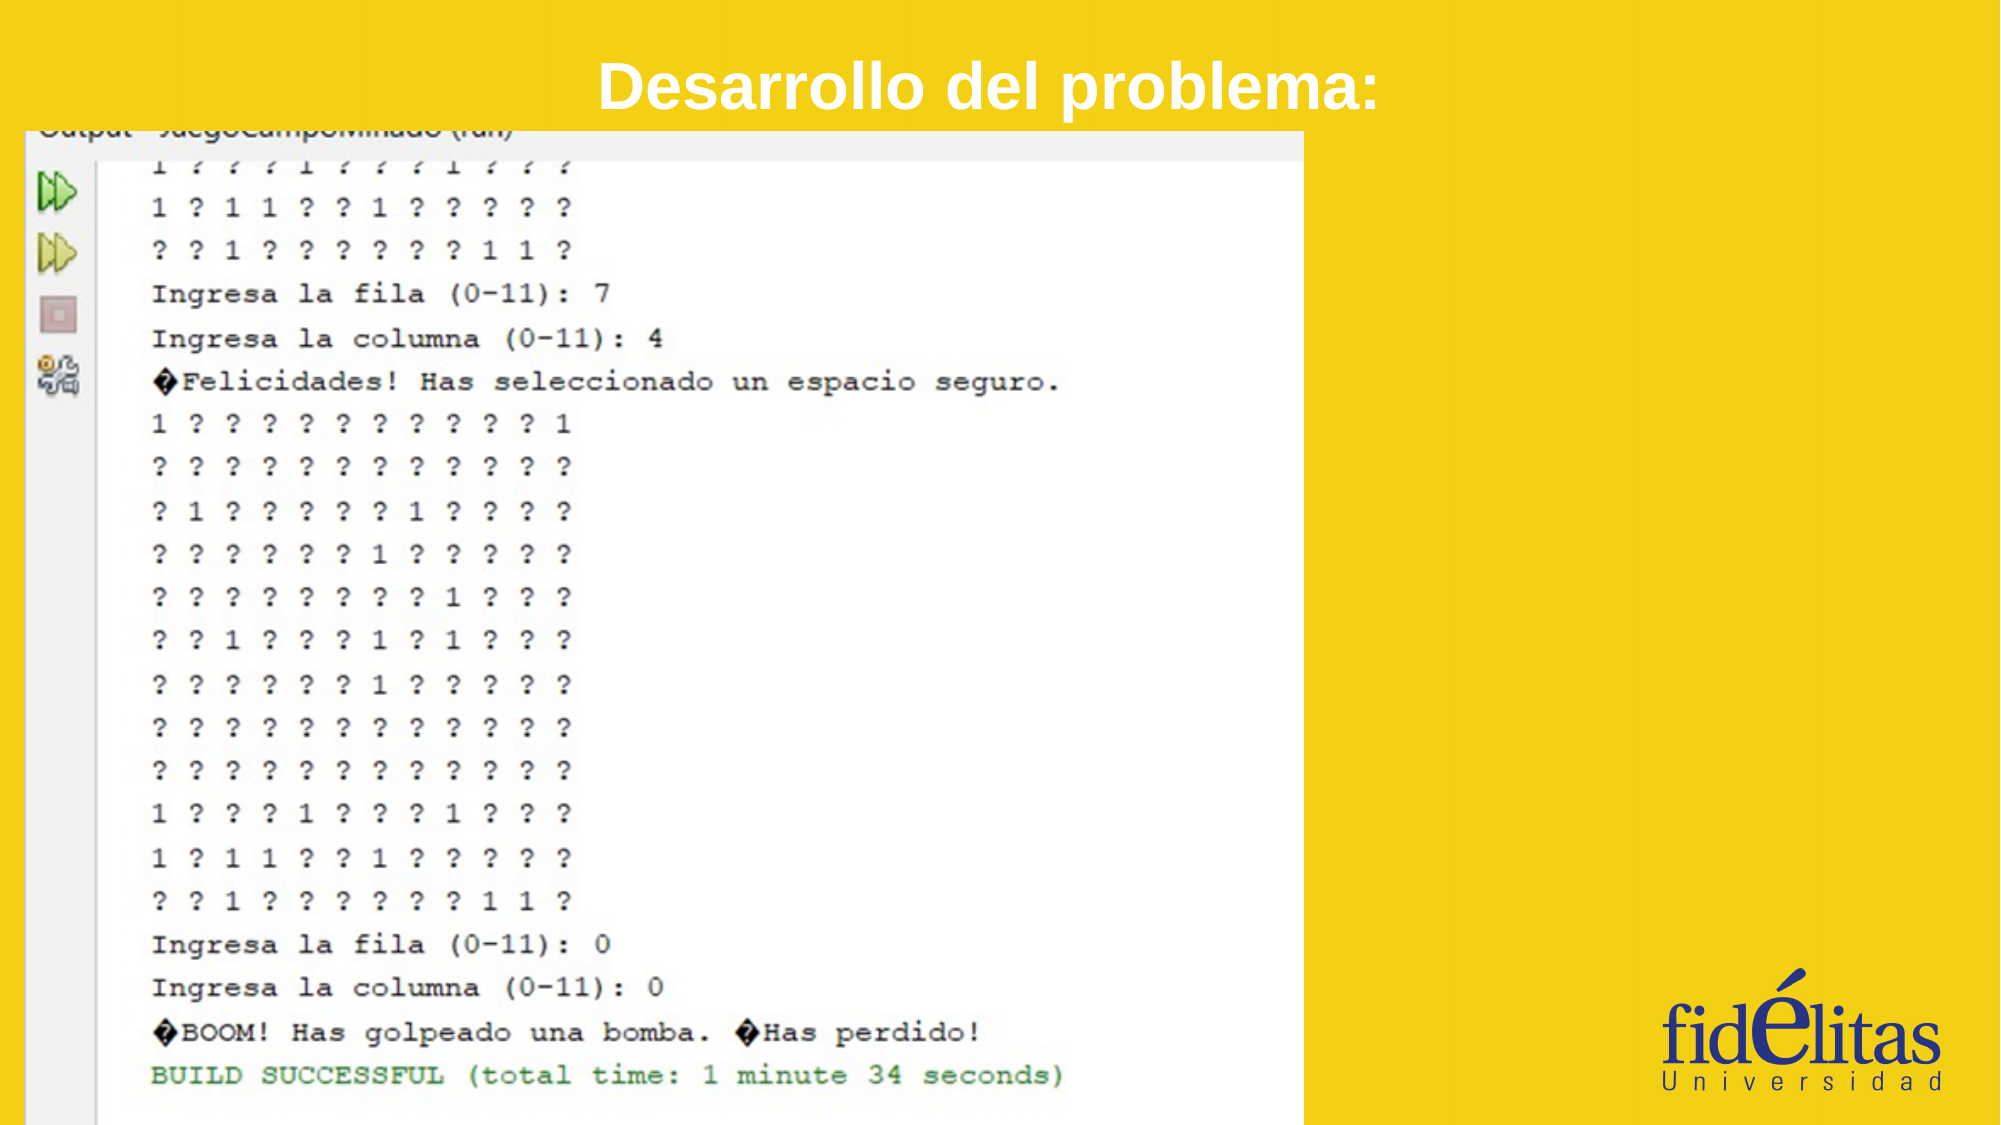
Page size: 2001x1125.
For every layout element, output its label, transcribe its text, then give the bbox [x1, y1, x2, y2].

text_box Desarrollo del problema: [53, 35, 1927, 131]
picture [0, 0, 2000, 1125]
